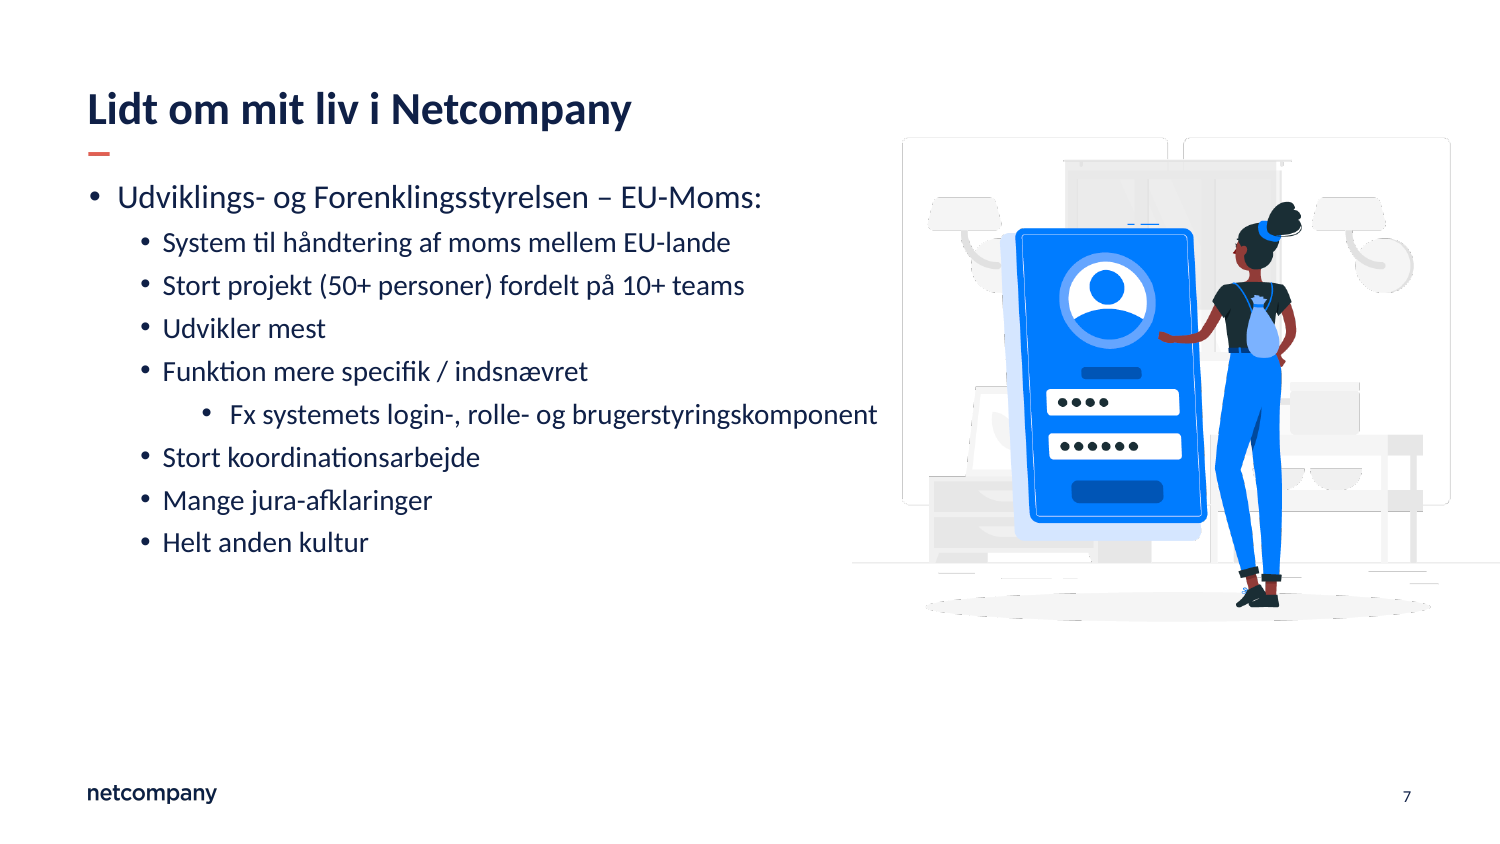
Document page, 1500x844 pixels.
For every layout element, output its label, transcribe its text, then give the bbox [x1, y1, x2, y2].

picture [88, 785, 217, 804]
picture [852, 39, 1500, 689]
picture [88, 152, 110, 156]
title Lidt om mit liv i Netcompany [87, 85, 852, 134]
list Udviklings- og Forenklingsstyrelsen – EU-Moms: System til håndtering af moms mellem EU-lande Stort projekt (50+ personer) fordelt på 10+ teams Udvikler mest Funktion mere specifik / indsnævret Fx systemets login-, rolle- og brugerstyringskomponent Stort koordinationsarbejde Mange jura-afklaringer Helt anden kultur [89, 175, 1412, 759]
